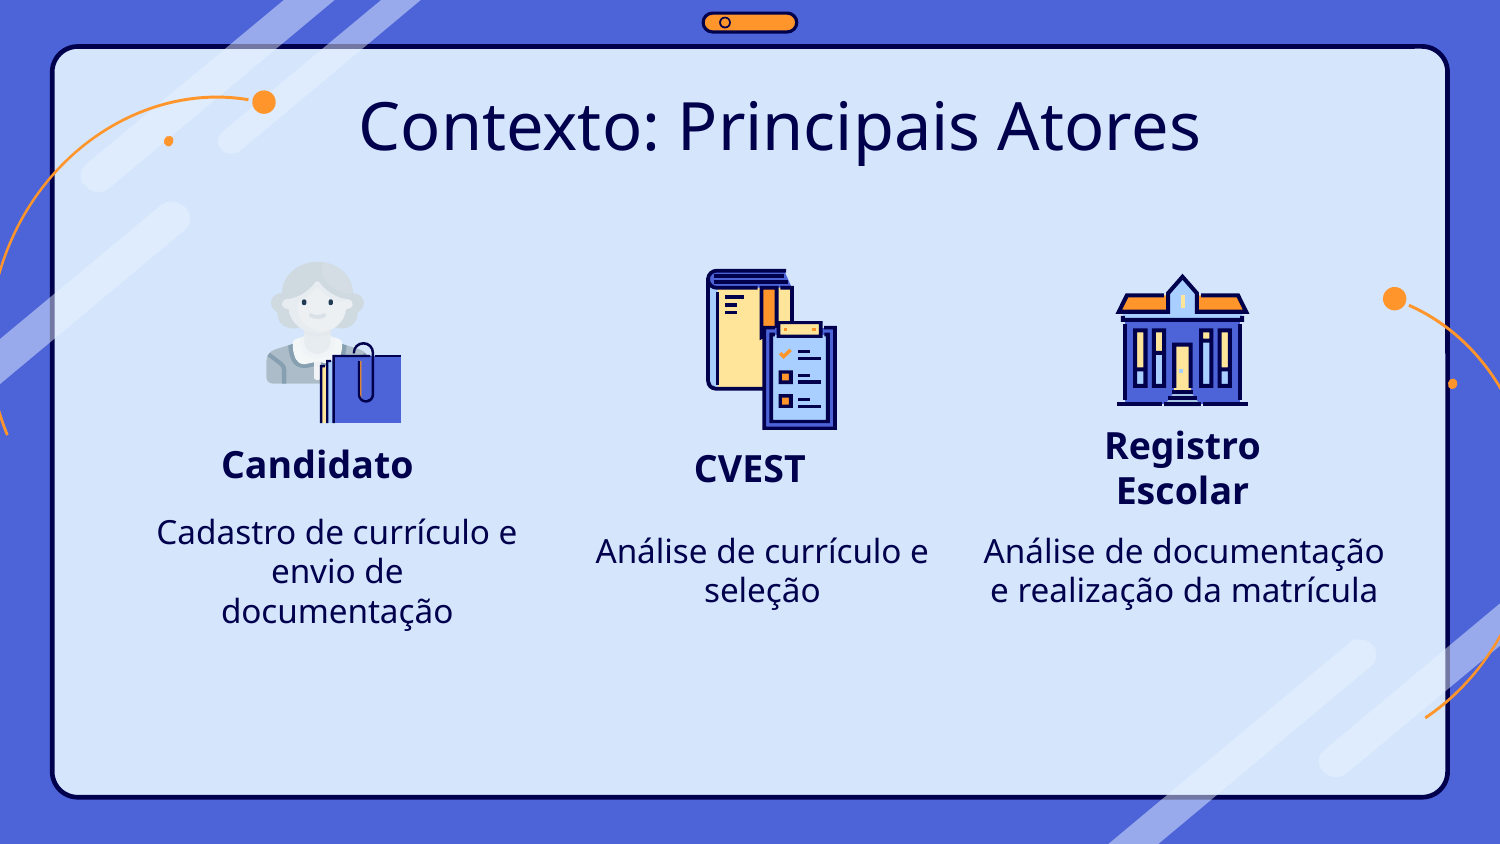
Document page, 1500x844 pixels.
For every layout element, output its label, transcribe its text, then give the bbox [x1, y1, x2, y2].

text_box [705, 268, 795, 391]
text_box CVEST [625, 441, 875, 493]
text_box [762, 320, 837, 431]
text_box Análise de currículo e seleção [563, 524, 962, 615]
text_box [266, 261, 369, 384]
text_box Registro Escolar [1058, 441, 1307, 493]
text_box Candidato [192, 437, 442, 490]
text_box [319, 341, 401, 424]
title Contexto: Principais Atores [148, 69, 1412, 163]
text_box Análise de documentação e realização da matrícula [968, 524, 1401, 615]
text_box Cadastro de currículo e envio de documentação [138, 525, 537, 616]
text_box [1115, 273, 1250, 407]
